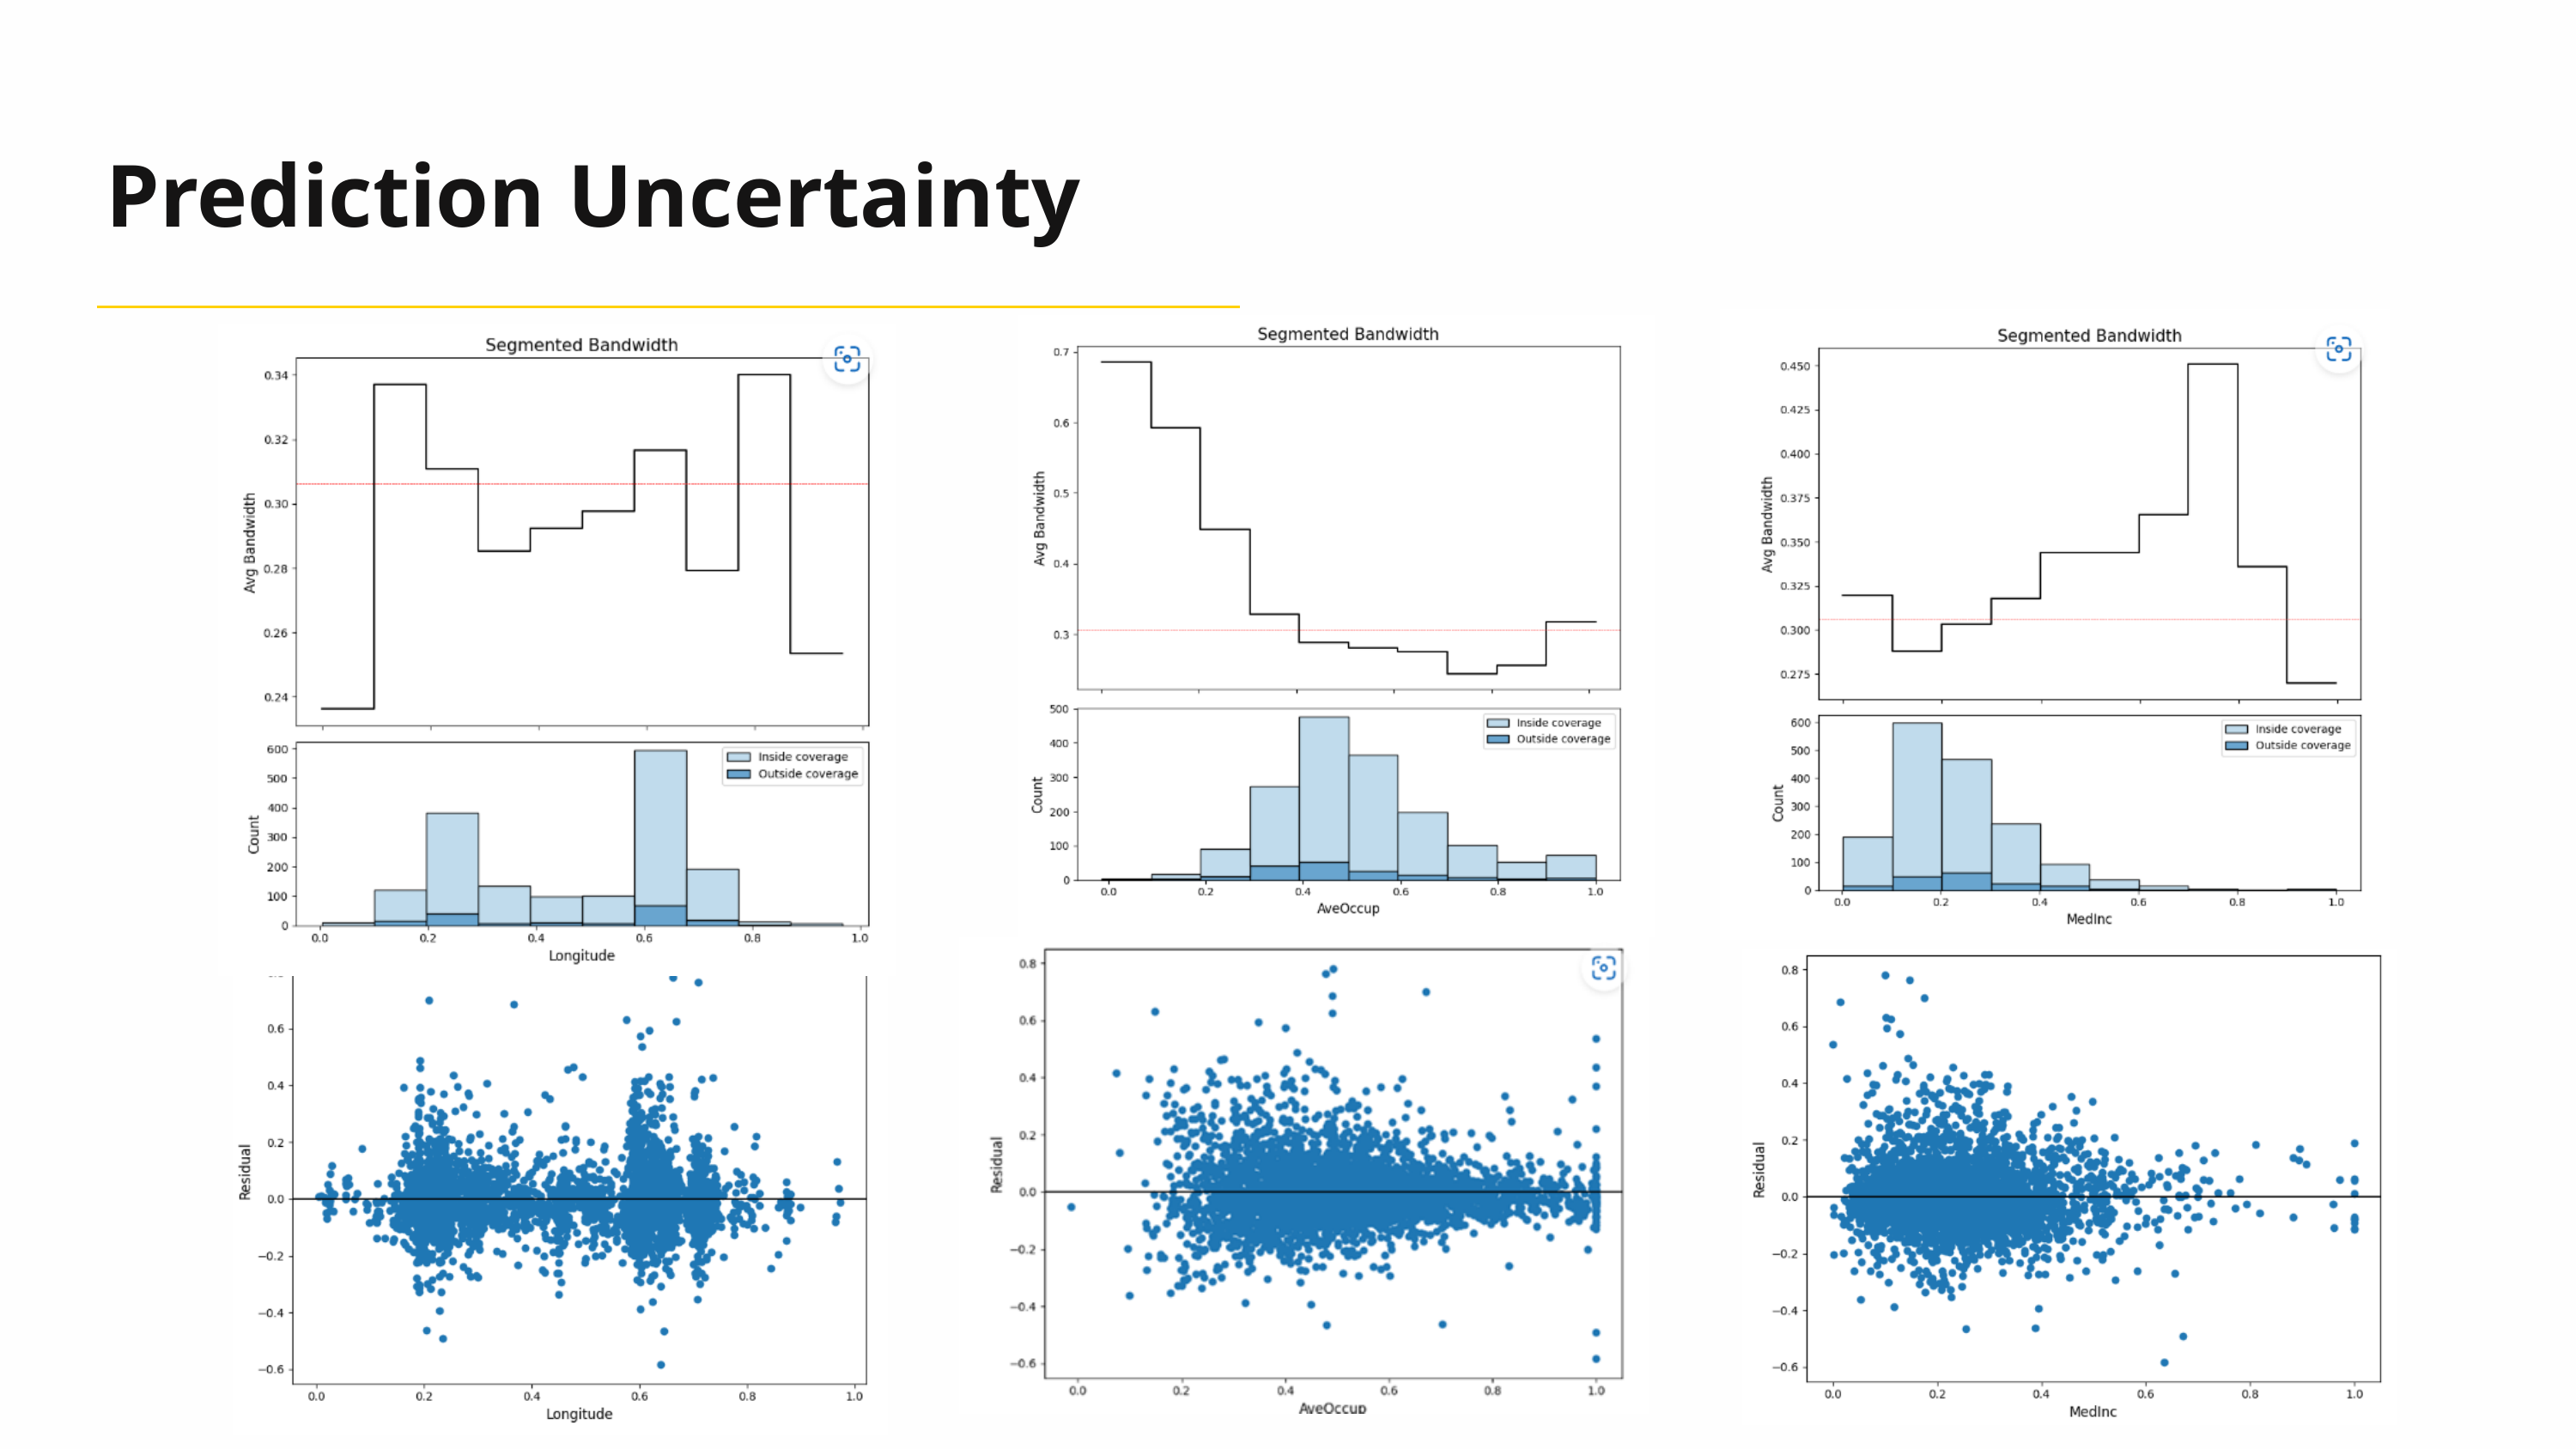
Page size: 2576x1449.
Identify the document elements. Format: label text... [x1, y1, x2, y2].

picture [1742, 948, 2398, 1426]
picture [1720, 309, 2390, 940]
title Prediction Uncertainty [96, 96, 2480, 290]
picture [959, 315, 1655, 1414]
picture [217, 324, 896, 1435]
